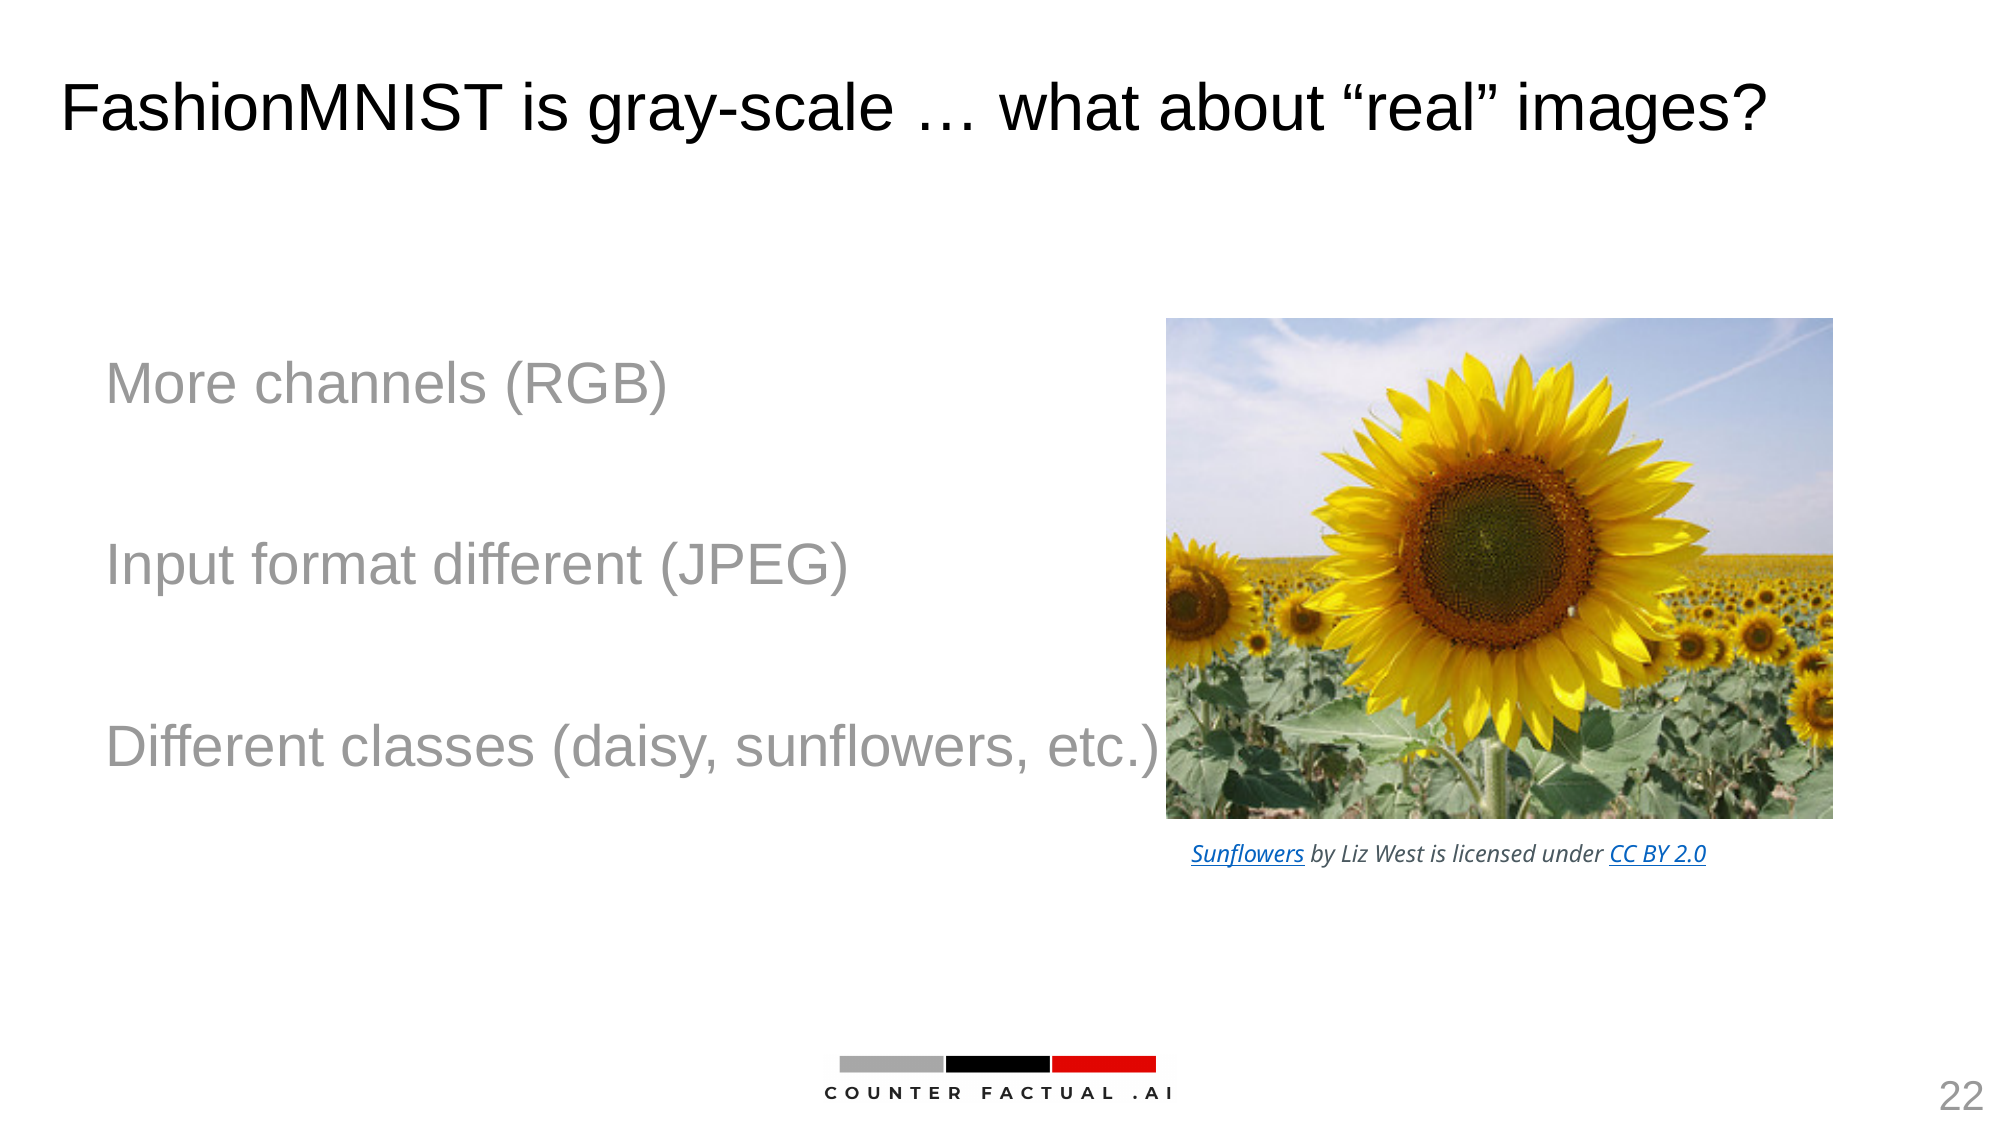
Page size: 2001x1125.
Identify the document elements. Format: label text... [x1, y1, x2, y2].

text_box Sunflowers by Liz West is licensed under CC BY 2.0 [1171, 819, 1828, 892]
picture [823, 1054, 1177, 1103]
text_box More channels (RGB) Input format different (JPEG) Different classes (daisy, sunflowers, etc.) [85, 333, 1631, 971]
slide_number 22 [1550, 1063, 2000, 1124]
picture [1166, 318, 1833, 819]
title FashionMNIST is gray-scale … what about “real” images? [0, 0, 2000, 218]
